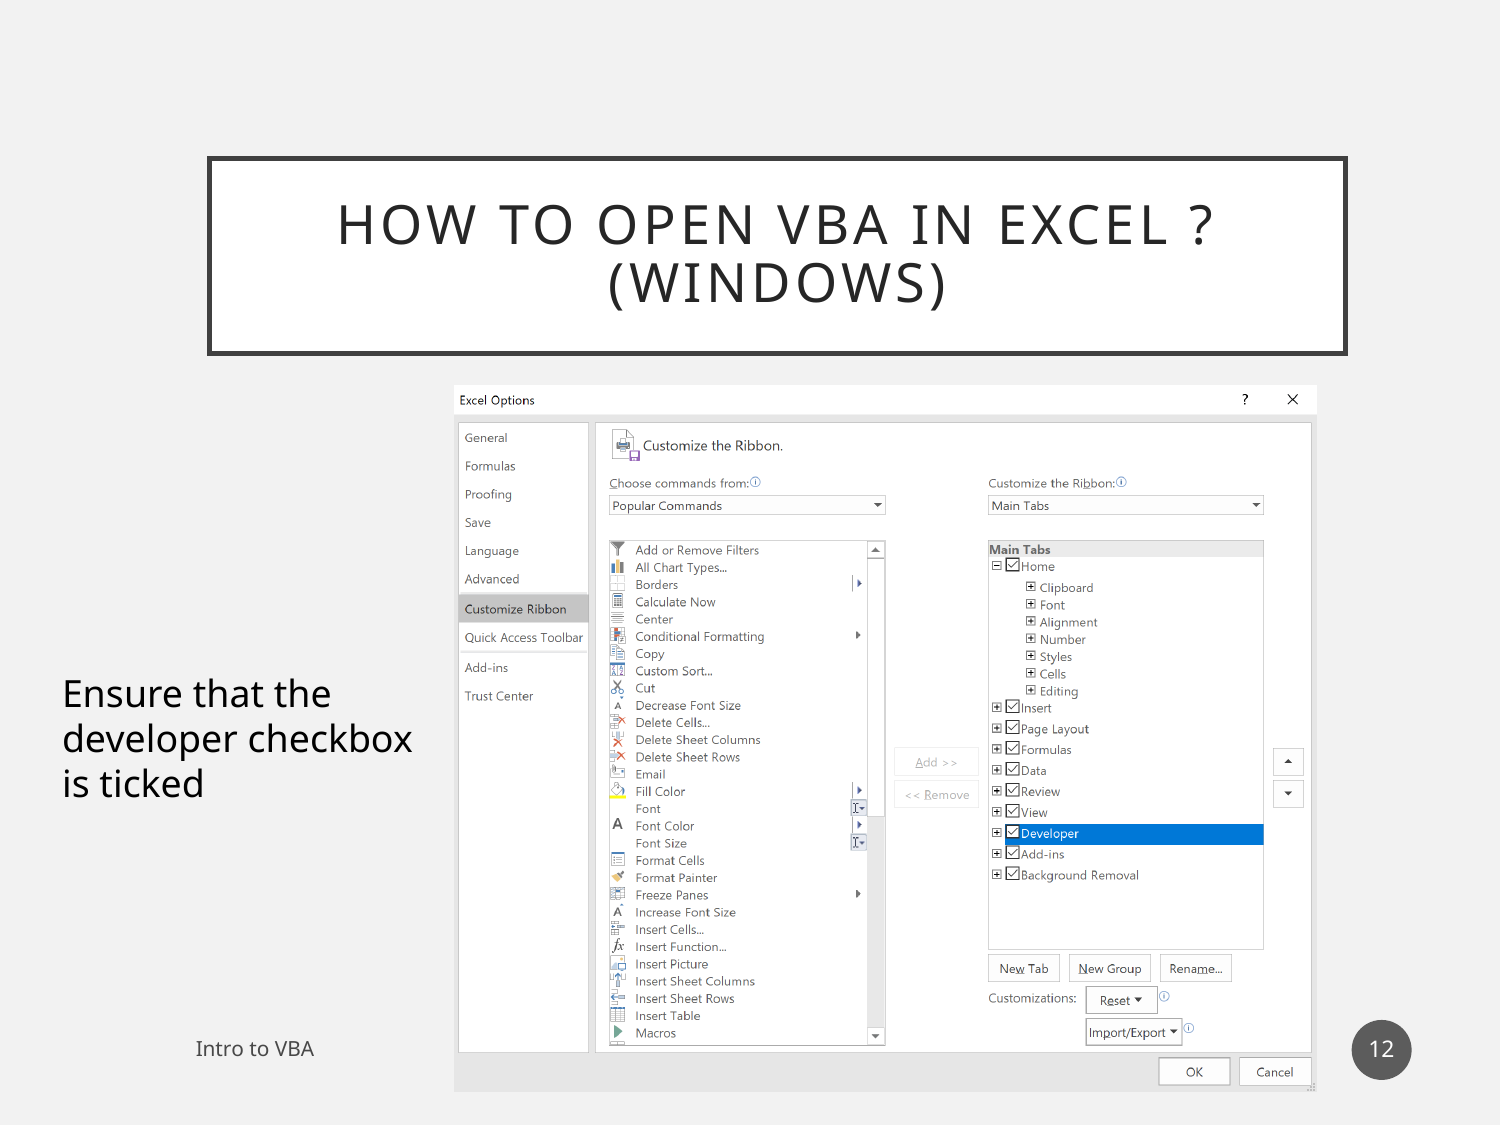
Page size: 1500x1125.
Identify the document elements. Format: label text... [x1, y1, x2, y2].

footer Intro to VBA [180, 1023, 454, 1076]
title How to open VBA in Excel ? (Windows) [207, 156, 1348, 356]
text_box Ensure that the developer checkbox is ticked [47, 662, 454, 813]
slide_number 12 [1351, 1019, 1412, 1080]
picture [454, 385, 1317, 1092]
